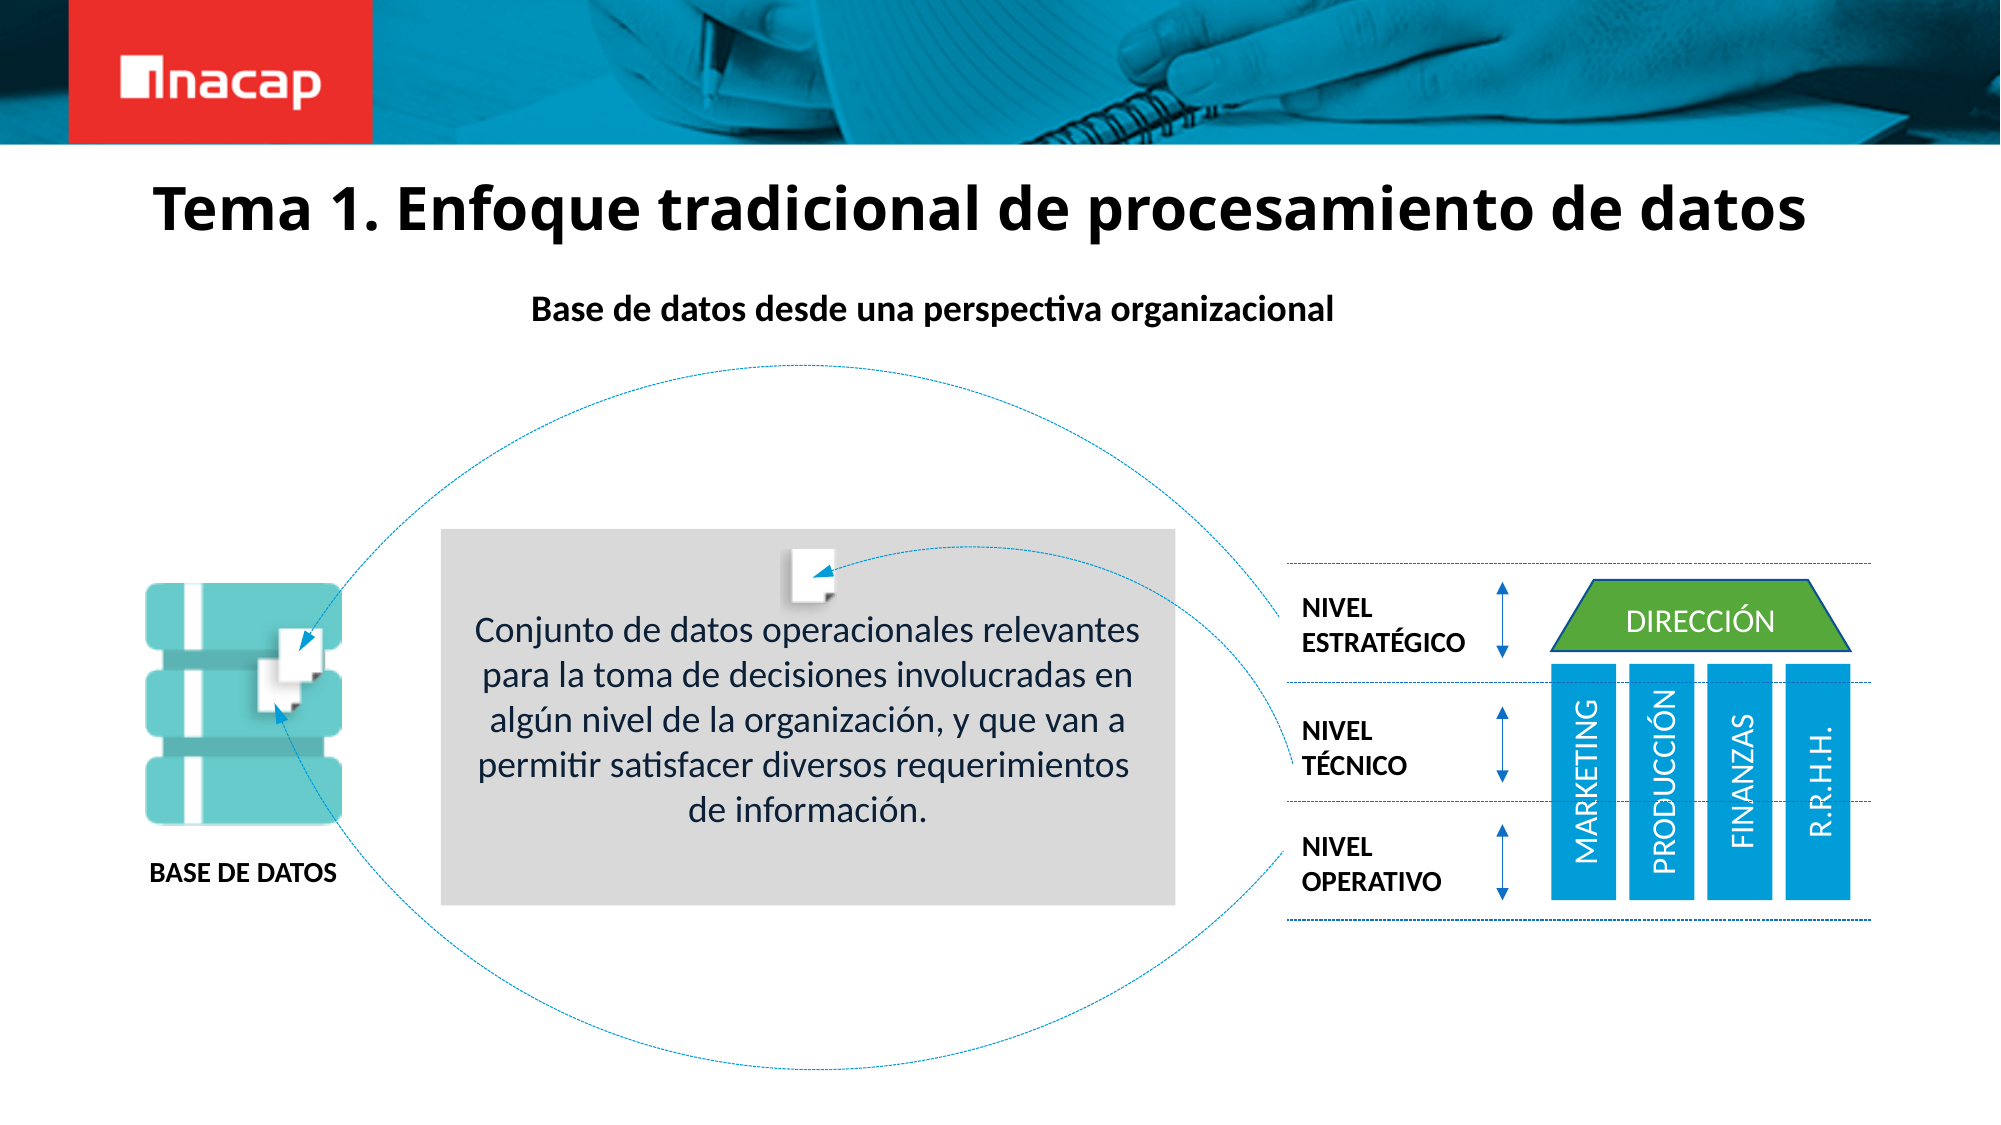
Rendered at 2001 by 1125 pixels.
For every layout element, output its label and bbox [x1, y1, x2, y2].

text_box [119, 0, 1871, 1125]
picture [1871, 69, 2000, 146]
picture [0, 0, 119, 146]
